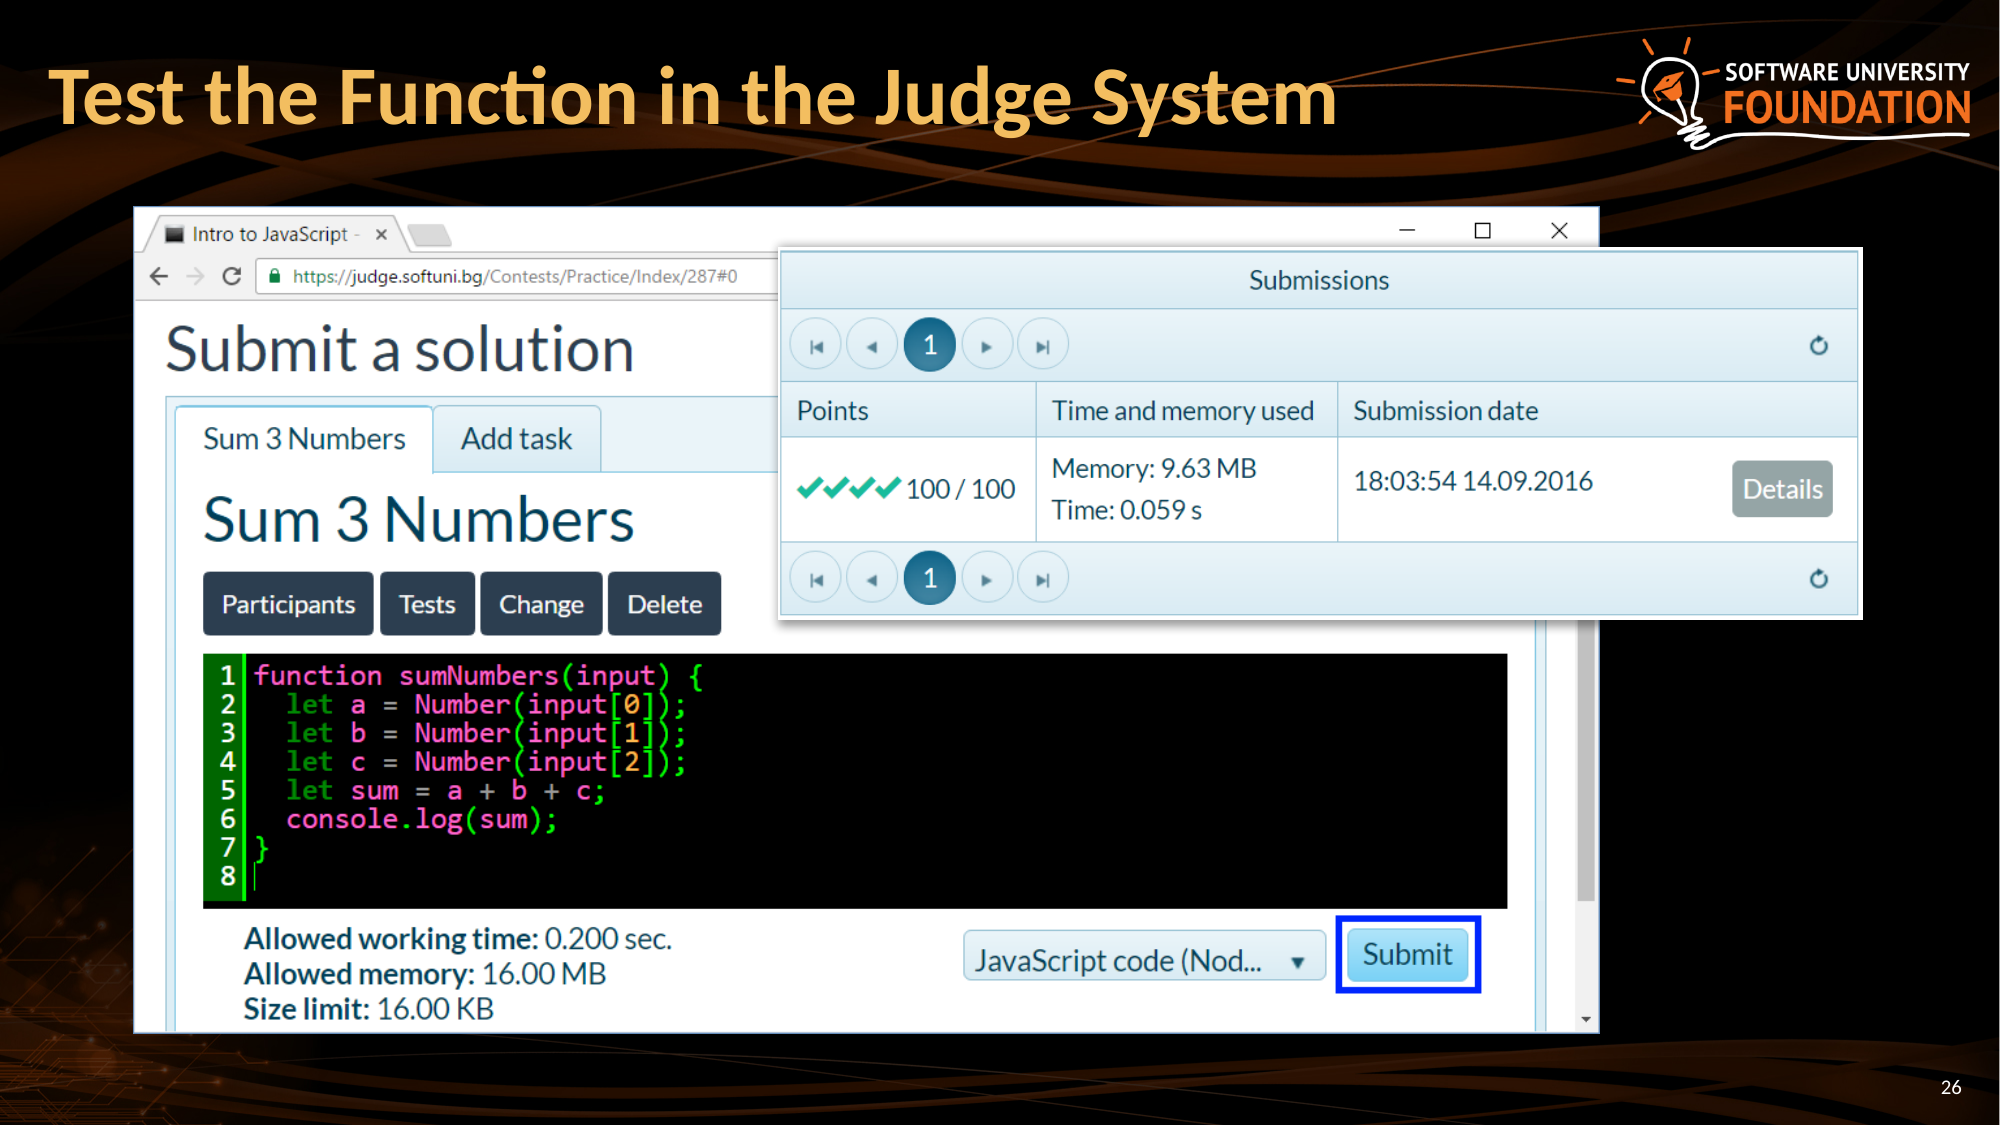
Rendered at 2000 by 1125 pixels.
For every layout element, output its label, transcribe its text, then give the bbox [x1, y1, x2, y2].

title Test the Function in the Judge System [30, 6, 1602, 189]
picture [0, 0, 2000, 1125]
slide_number 26 [1897, 1070, 1968, 1103]
